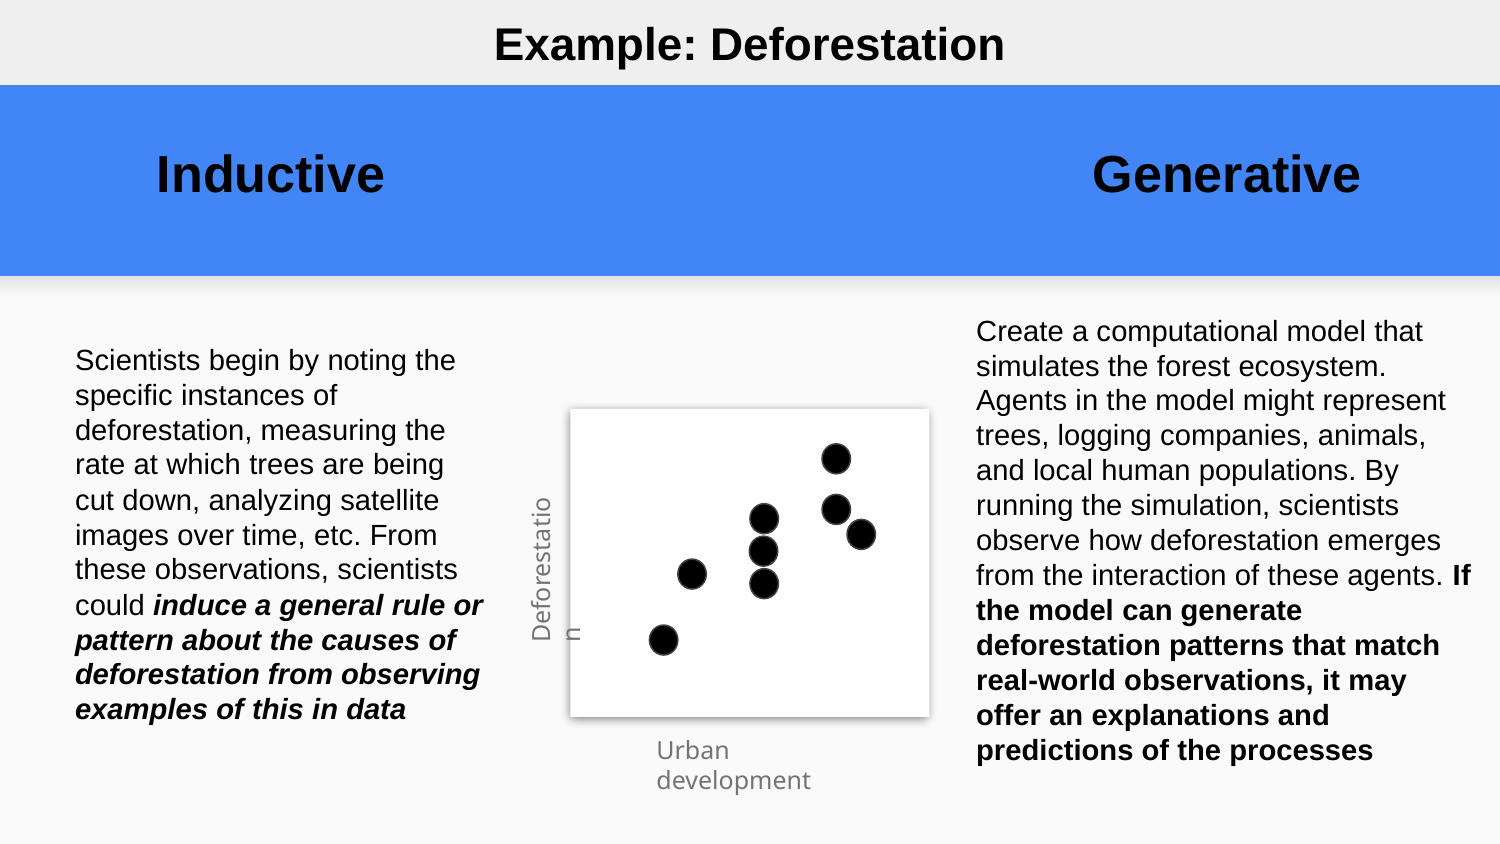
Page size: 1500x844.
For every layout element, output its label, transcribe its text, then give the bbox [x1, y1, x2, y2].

text_box Inductive [61, 125, 481, 219]
text_box [749, 503, 779, 534]
text_box [749, 536, 778, 567]
text_box Create a computational model that simulates the forest ecosystem. Agents in the model might represent trees, logging companies, animals, and local human populations. By running the simulation, scientists observe how deforestation emerges from the interaction of these agents. If the model can generate deforestation patterns that match real-world observations, it may offer an explanations and predictions of the processes [961, 296, 1489, 782]
text_box [749, 568, 779, 599]
text_box Deforestation [510, 468, 568, 658]
text_box Urban development [641, 719, 892, 777]
text_box Example: Deforestation [0, 0, 1500, 85]
text_box [677, 559, 707, 590]
text_box [847, 519, 876, 550]
text_box [822, 443, 851, 474]
text_box Generative [1017, 125, 1437, 219]
text_box [570, 408, 930, 717]
text_box Scientists begin by noting the specific instances of deforestation, measuring the rate at which trees are being cut down, analyzing satellite images over time, etc. From these observations, scientists could induce a general rule or pattern about the causes of deforestation from observing examples of this in data [59, 326, 508, 741]
text_box [649, 625, 678, 656]
text_box [822, 494, 851, 525]
